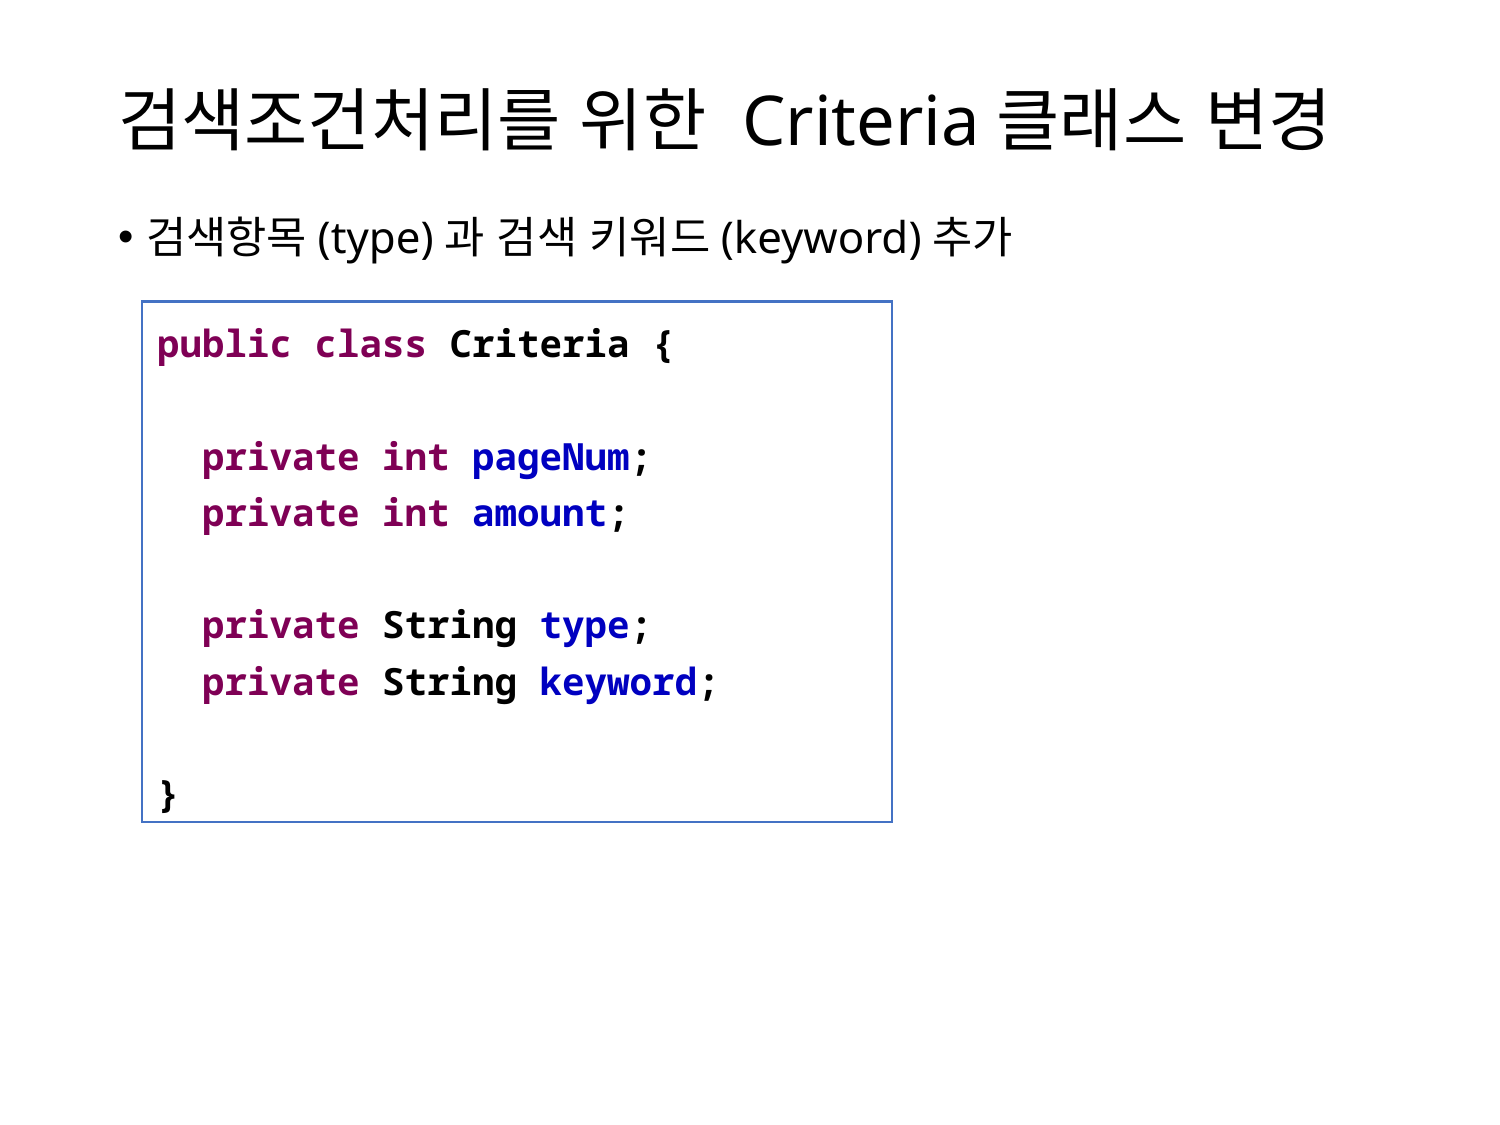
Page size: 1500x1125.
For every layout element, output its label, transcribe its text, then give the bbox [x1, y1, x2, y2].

text_box public class Criteria { private int pageNum; private int amount; private String type; private String keyword; } [141, 300, 893, 823]
list 검색항목(type)과 검색 키워드(keyword)추가 [103, 208, 1397, 1014]
title 검색조건처리를 위한 Criteria클래스 변경 [103, 59, 1397, 188]
